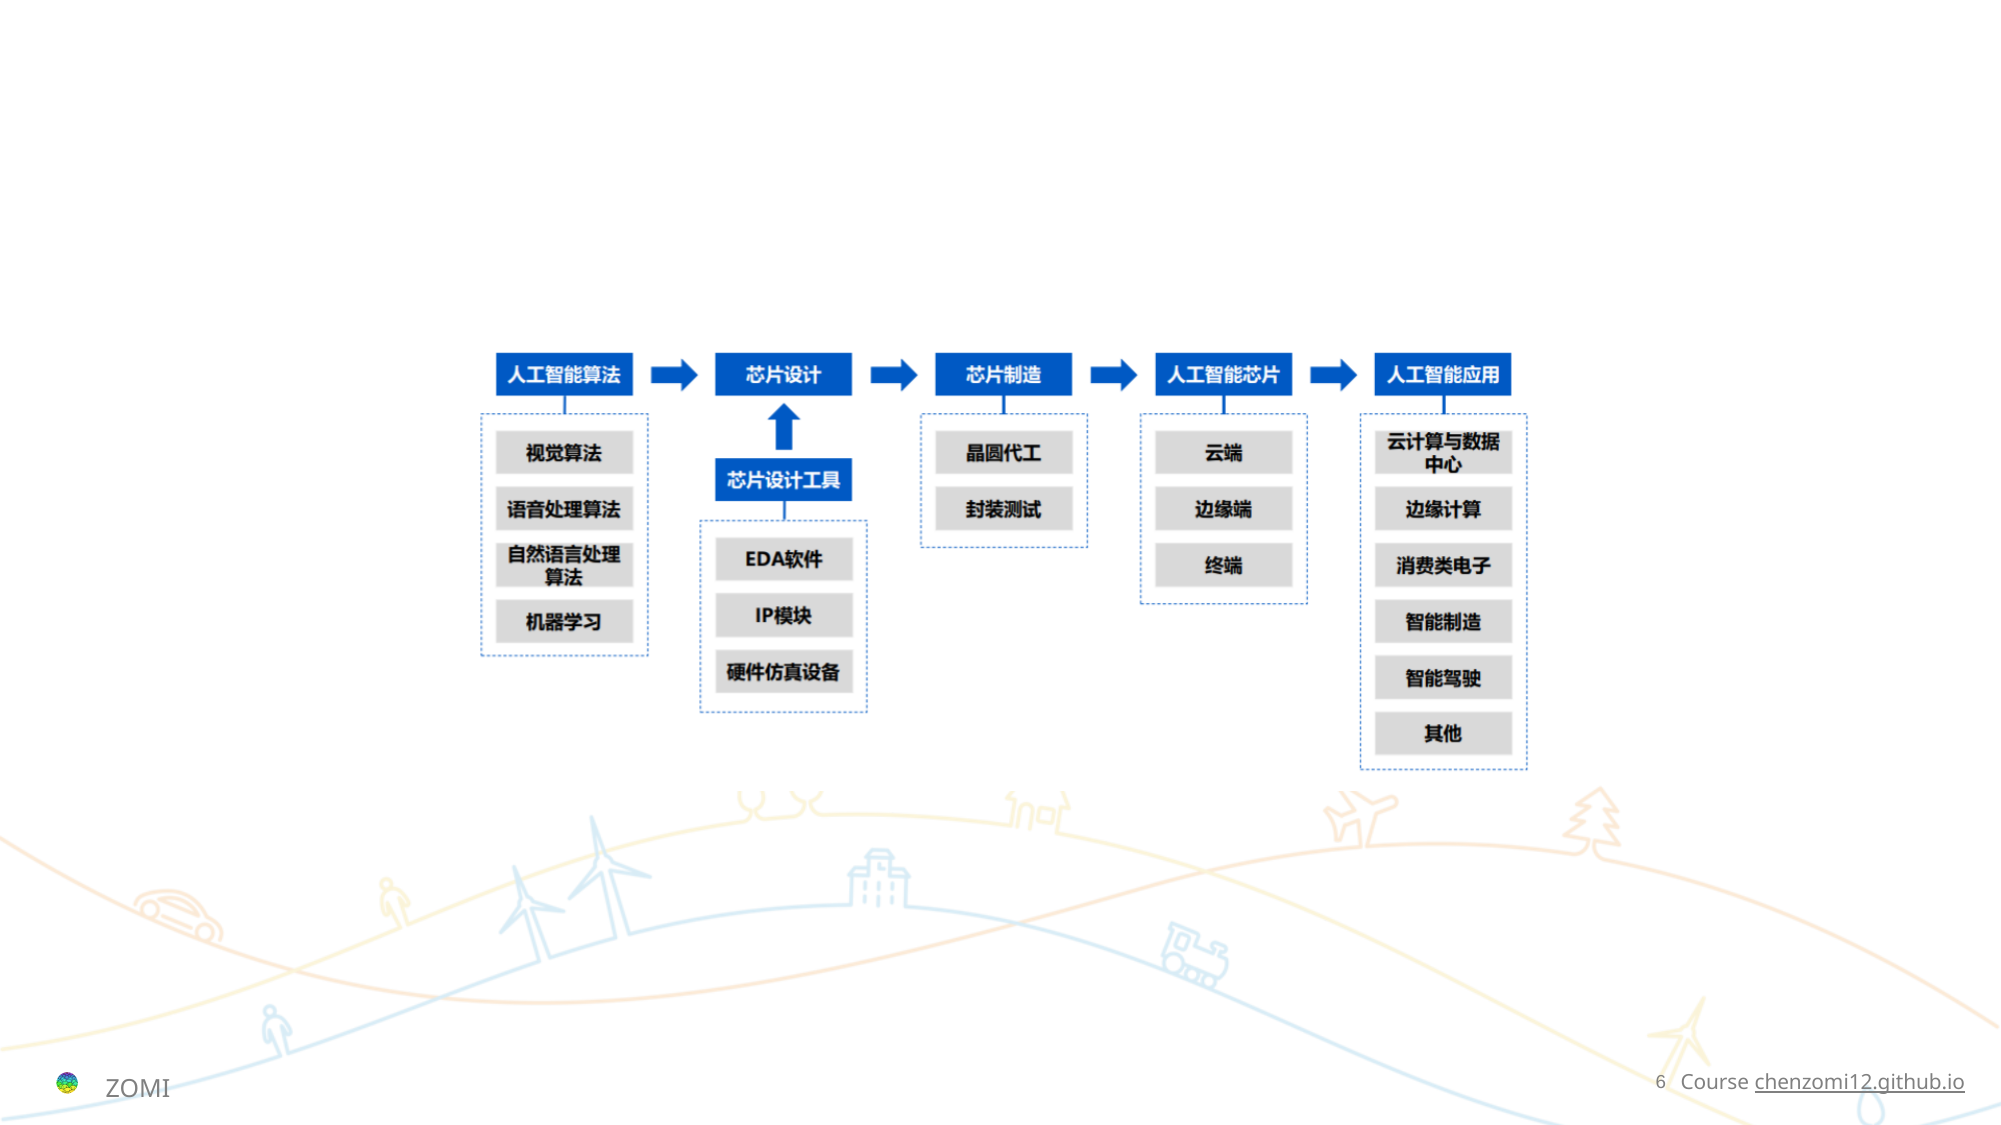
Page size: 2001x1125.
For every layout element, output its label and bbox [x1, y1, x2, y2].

picture [57, 1073, 77, 1093]
picture [451, 334, 1550, 791]
